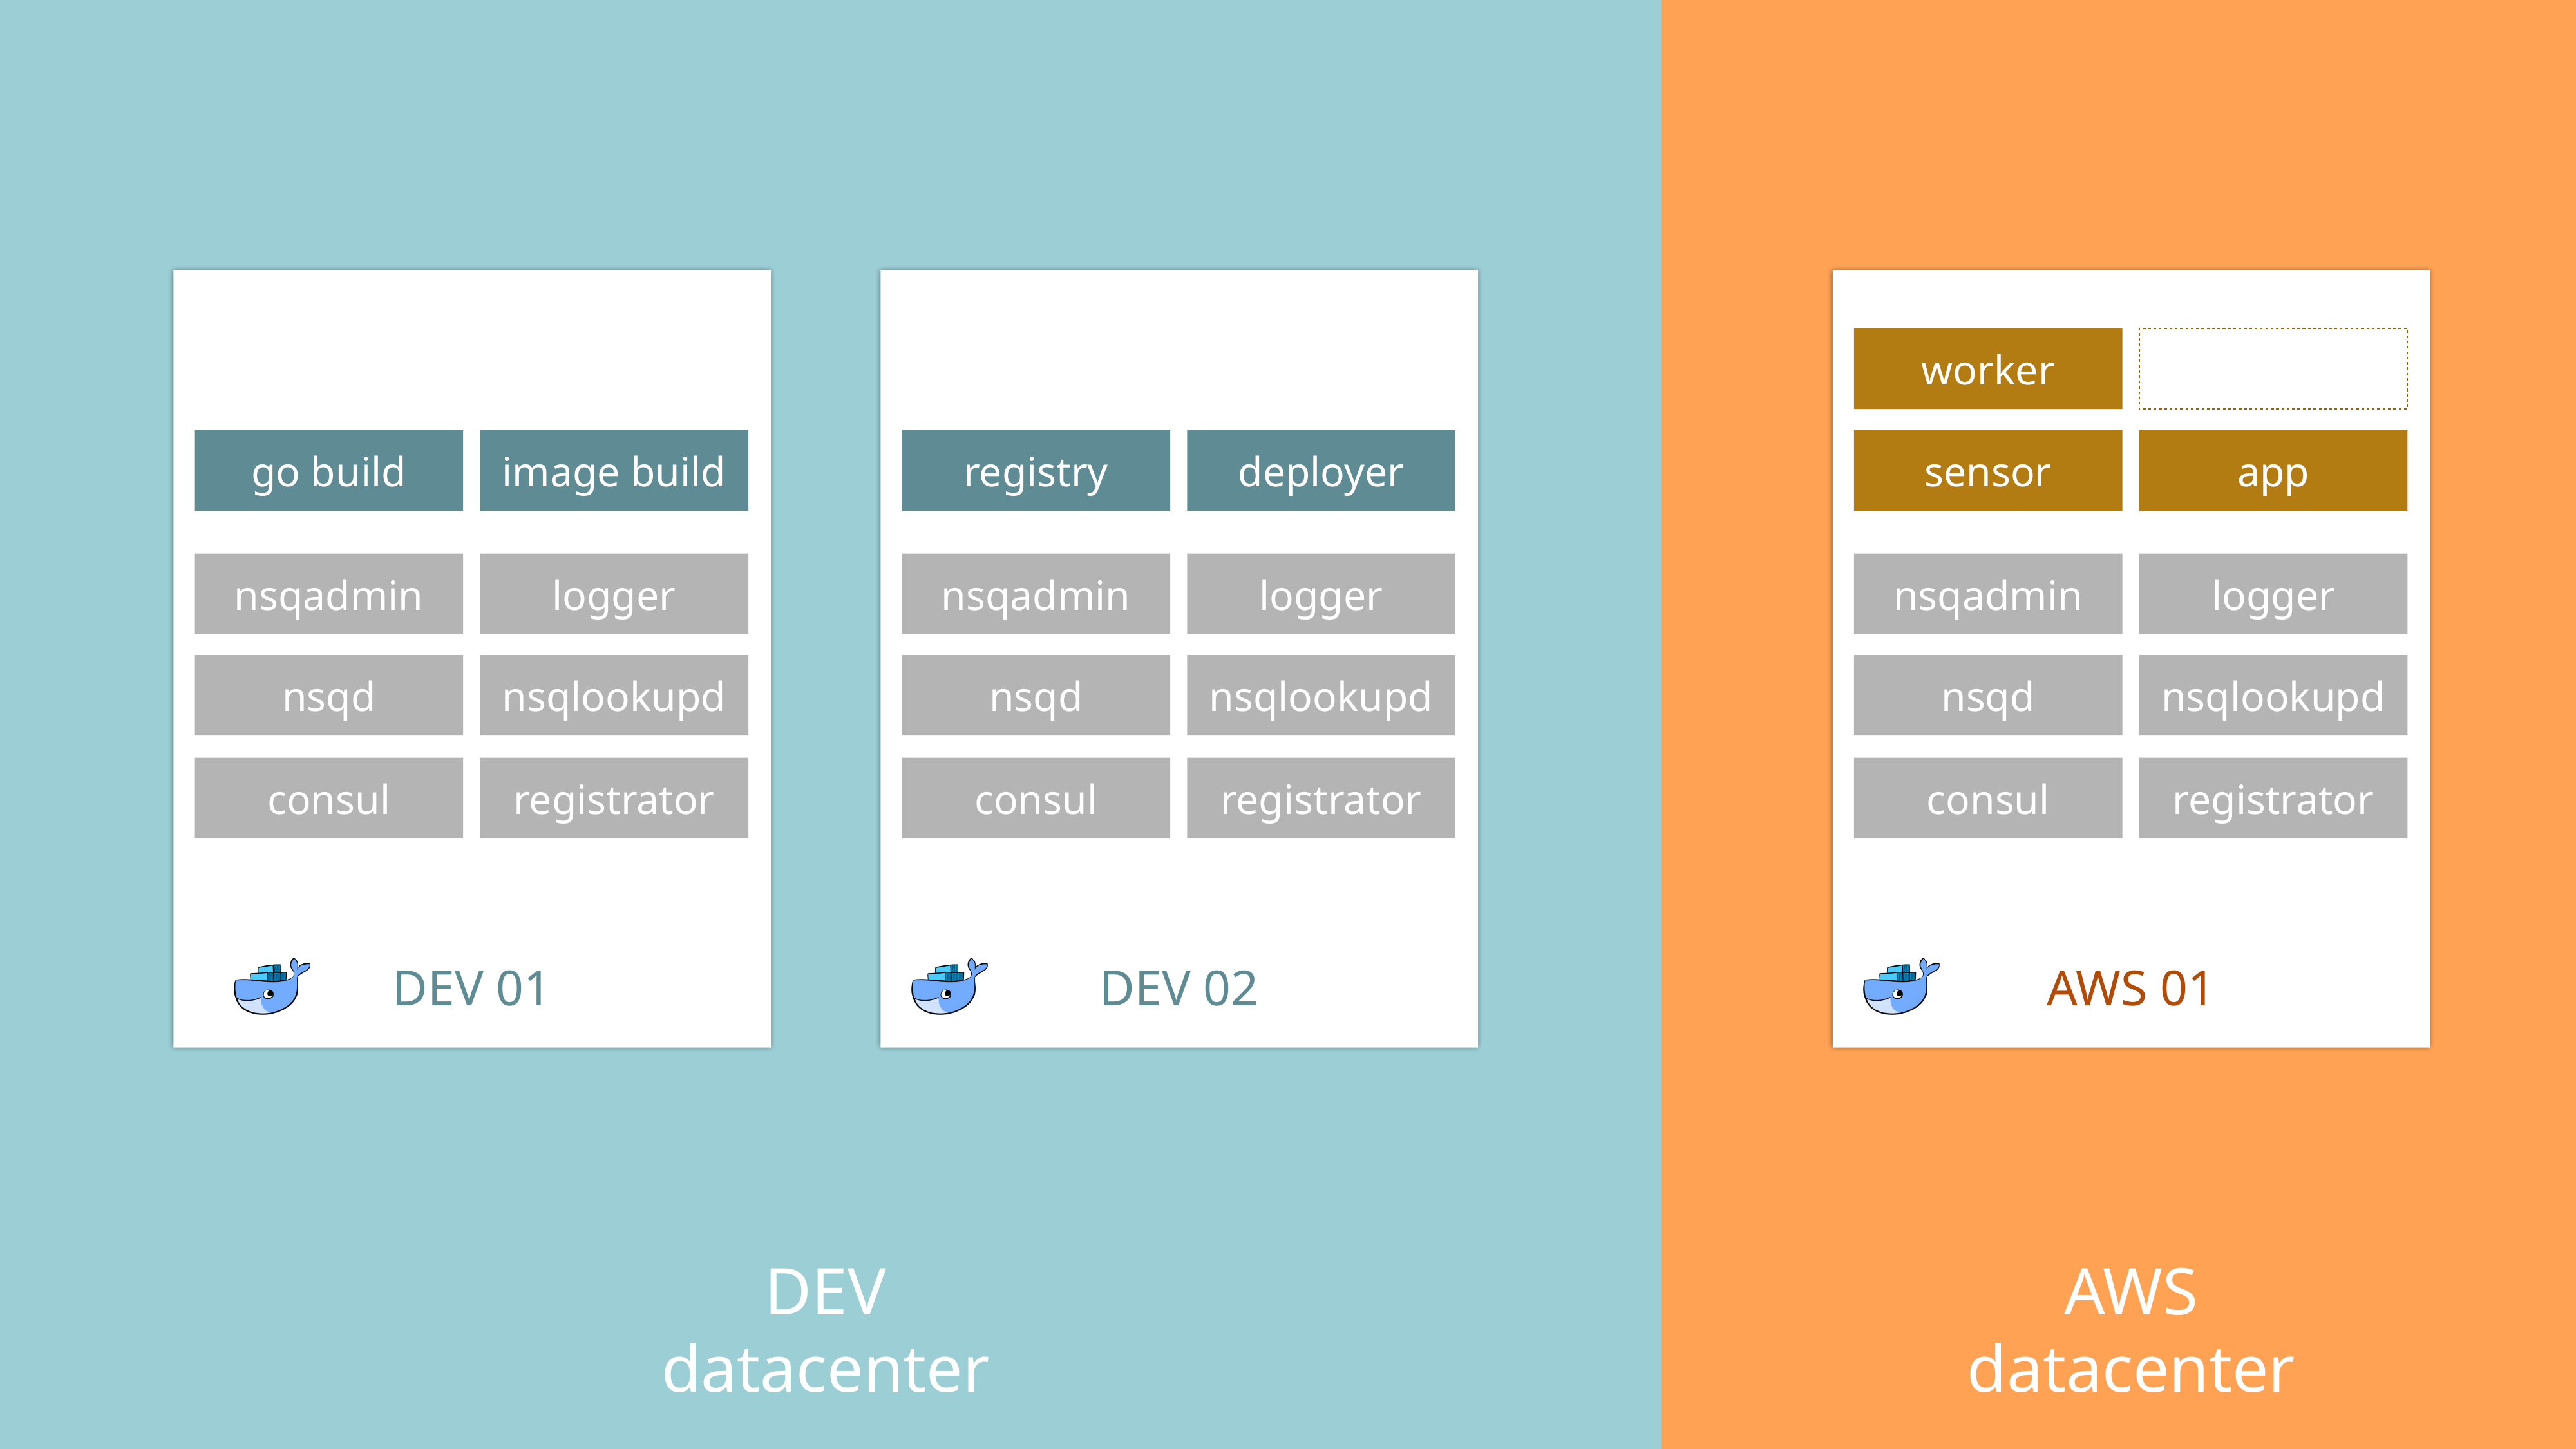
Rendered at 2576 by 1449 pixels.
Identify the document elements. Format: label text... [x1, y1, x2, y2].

text_box registry [902, 430, 1171, 511]
text_box [2139, 328, 2408, 410]
text_box registrator [1187, 757, 1455, 838]
text_box DEV 01 [385, 949, 560, 1023]
text_box worker [1853, 328, 2123, 410]
text_box nsqd [1853, 655, 2123, 736]
text_box [0, 0, 1662, 1449]
text_box AWS datacenter [1960, 1243, 2304, 1413]
text_box nsqadmin [902, 553, 1171, 634]
text_box consul [1853, 757, 2123, 838]
text_box DEV datacenter [654, 1243, 998, 1413]
text_box logger [2139, 553, 2408, 634]
text_box go build [194, 430, 464, 511]
text_box nsqd [194, 655, 464, 736]
text_box image build [480, 430, 749, 511]
text_box registrator [480, 757, 749, 838]
picture [911, 957, 988, 1015]
text_box [880, 270, 1479, 1048]
text_box nsqadmin [1853, 553, 2123, 634]
text_box [1662, 0, 2576, 1449]
text_box [1832, 270, 2430, 1048]
text_box nsqd [902, 655, 1171, 736]
text_box app [2139, 430, 2408, 511]
text_box logger [1187, 553, 1455, 634]
text_box sensor [1853, 430, 2123, 511]
text_box logger [480, 553, 749, 634]
text_box DEV 02 [1092, 949, 1267, 1023]
text_box nsqlookupd [2139, 655, 2408, 736]
text_box registrator [2139, 757, 2408, 838]
text_box nsqlookupd [480, 655, 749, 736]
text_box nsqlookupd [1187, 655, 1455, 736]
text_box consul [194, 757, 464, 838]
text_box deployer [1187, 430, 1455, 511]
text_box consul [902, 757, 1171, 838]
picture [234, 957, 310, 1015]
text_box AWS 01 [2040, 949, 2224, 1023]
text_box nsqadmin [194, 553, 464, 634]
picture [1863, 957, 1940, 1015]
text_box [173, 270, 772, 1048]
